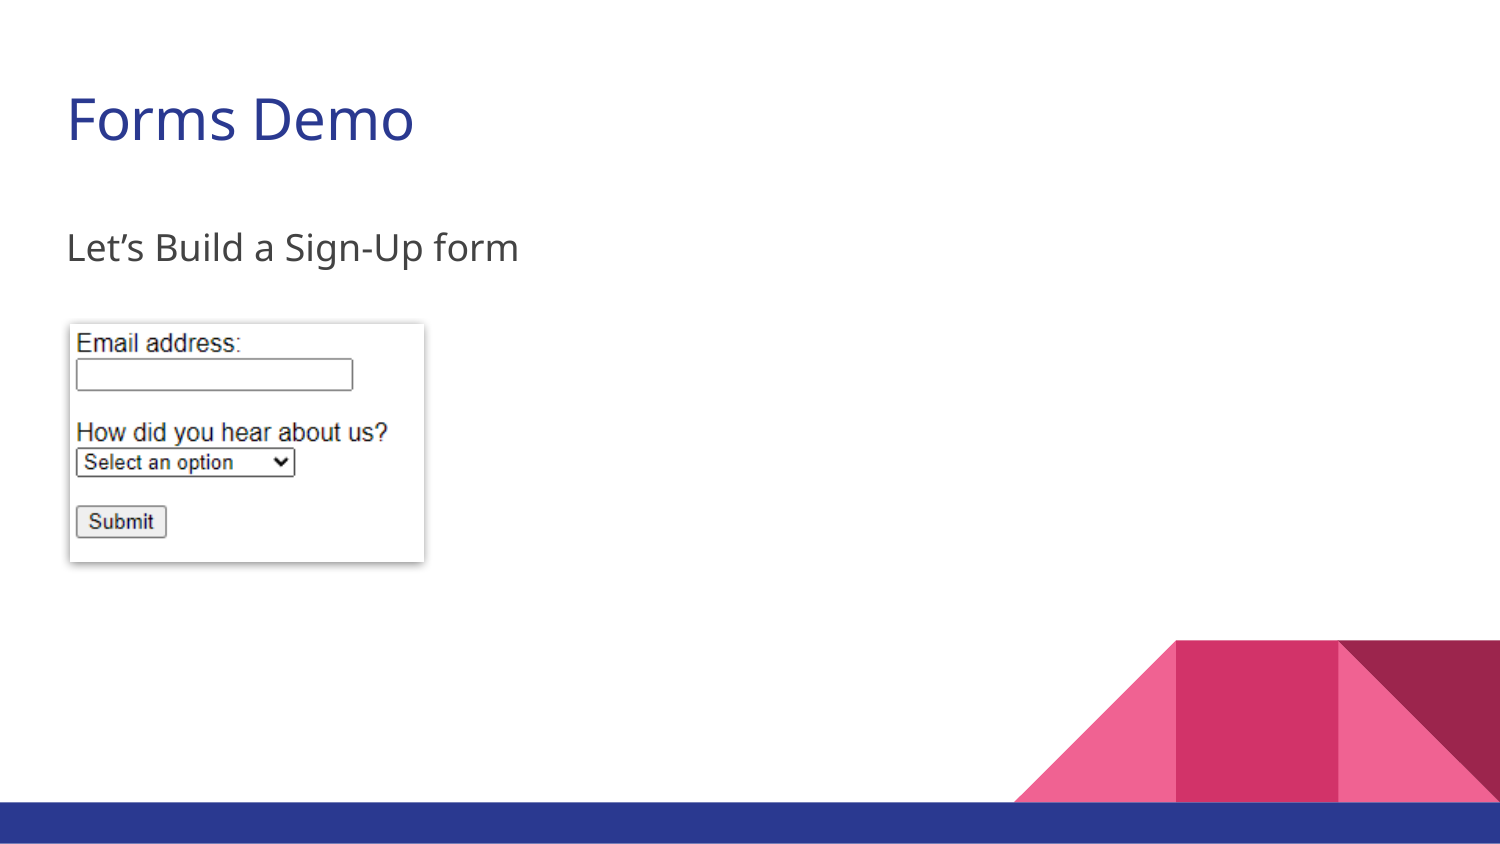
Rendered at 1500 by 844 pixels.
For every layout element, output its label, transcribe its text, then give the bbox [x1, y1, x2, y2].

list Let’s Build a Sign-Up form [51, 201, 1449, 750]
picture [70, 323, 425, 562]
title Forms Demo [51, 67, 1449, 167]
